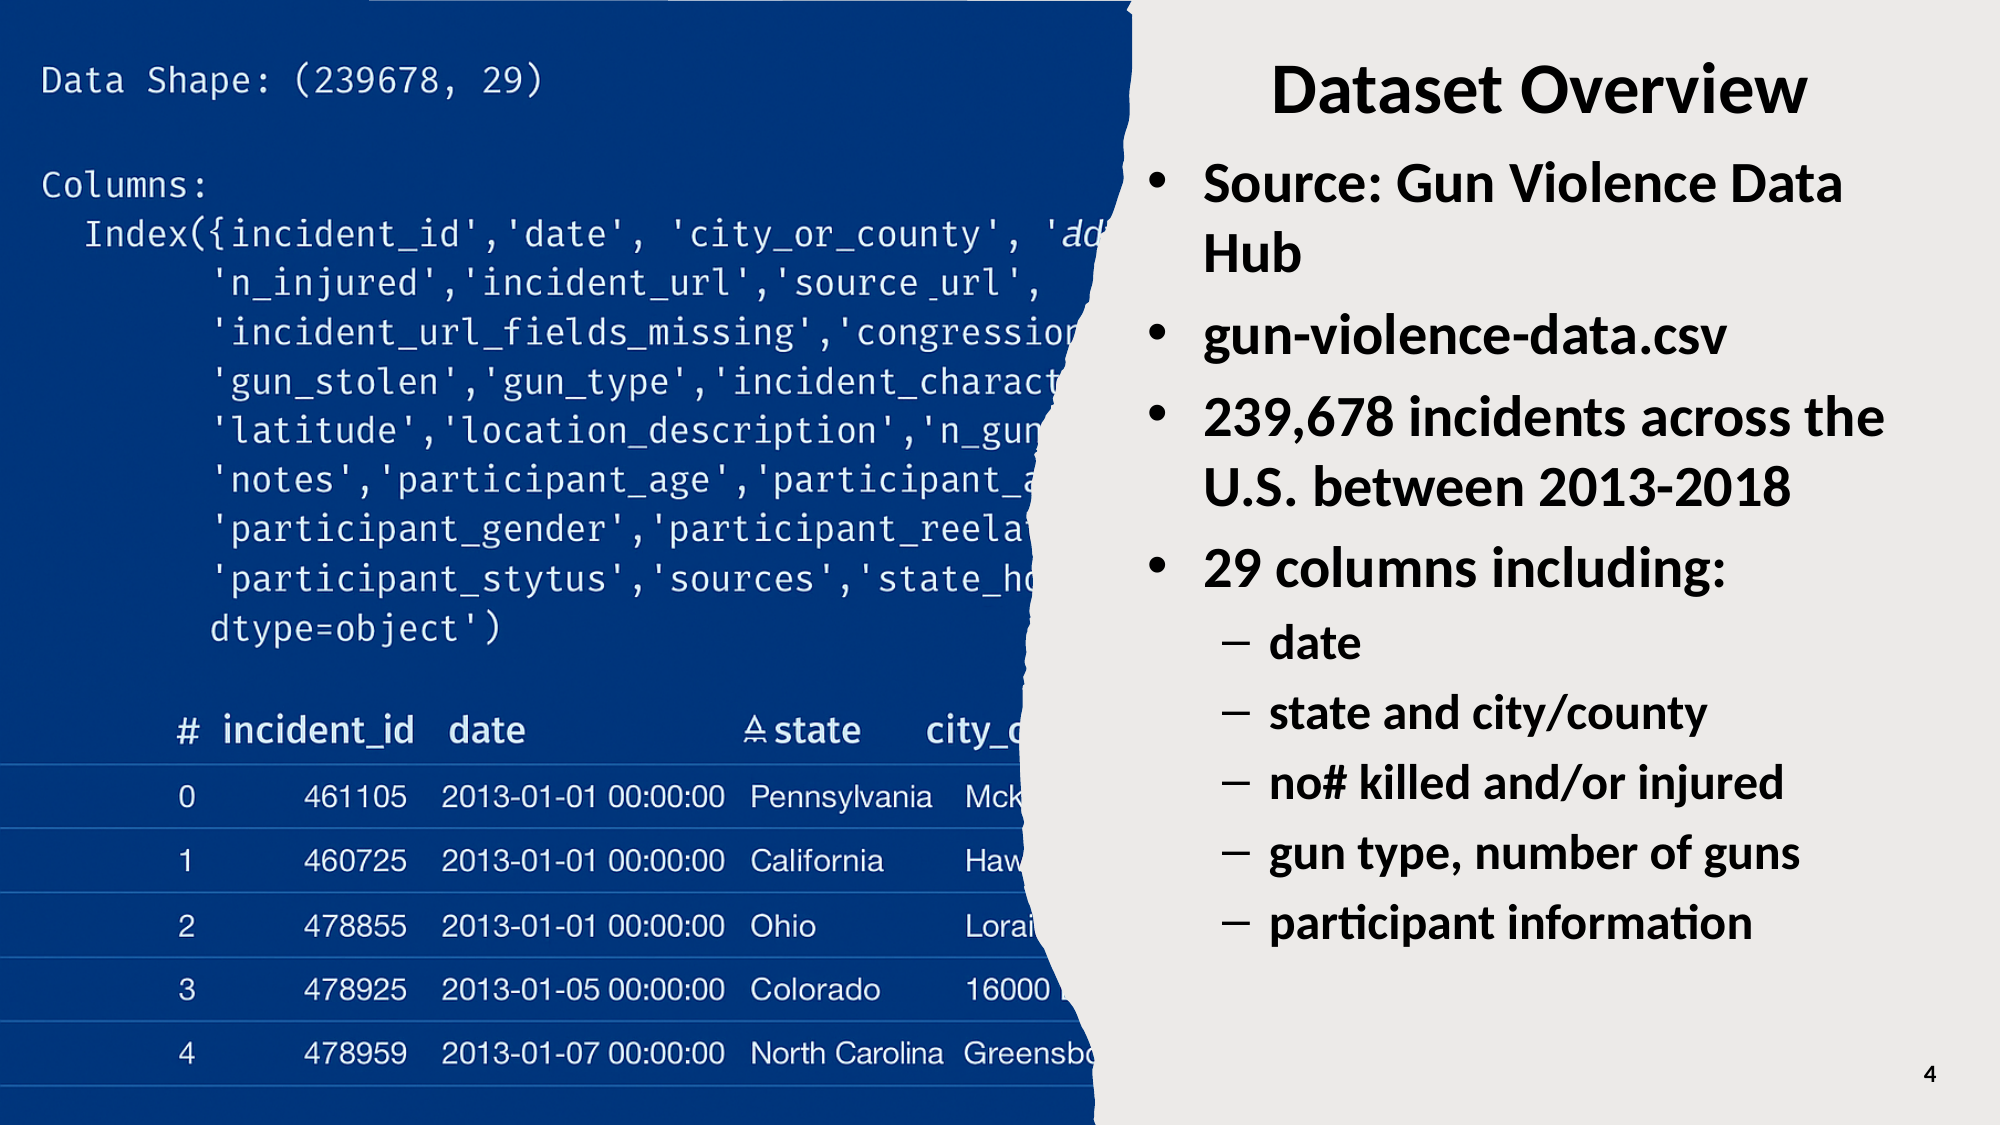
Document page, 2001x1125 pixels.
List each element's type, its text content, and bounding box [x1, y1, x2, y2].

picture [0, 0, 1133, 1125]
text_box [1133, 0, 2000, 1125]
list Source: Gun Violence Data Hub gun-violence-data.csv 239,678 incidents across the U.S. between 2013-2018 29 columns including: date state and city/county no# killed and/or injured gun type, number of guns participant information [1137, 136, 1952, 1043]
title Dataset Overview [1200, 42, 1880, 136]
slide_number 4 [1903, 1042, 1952, 1103]
